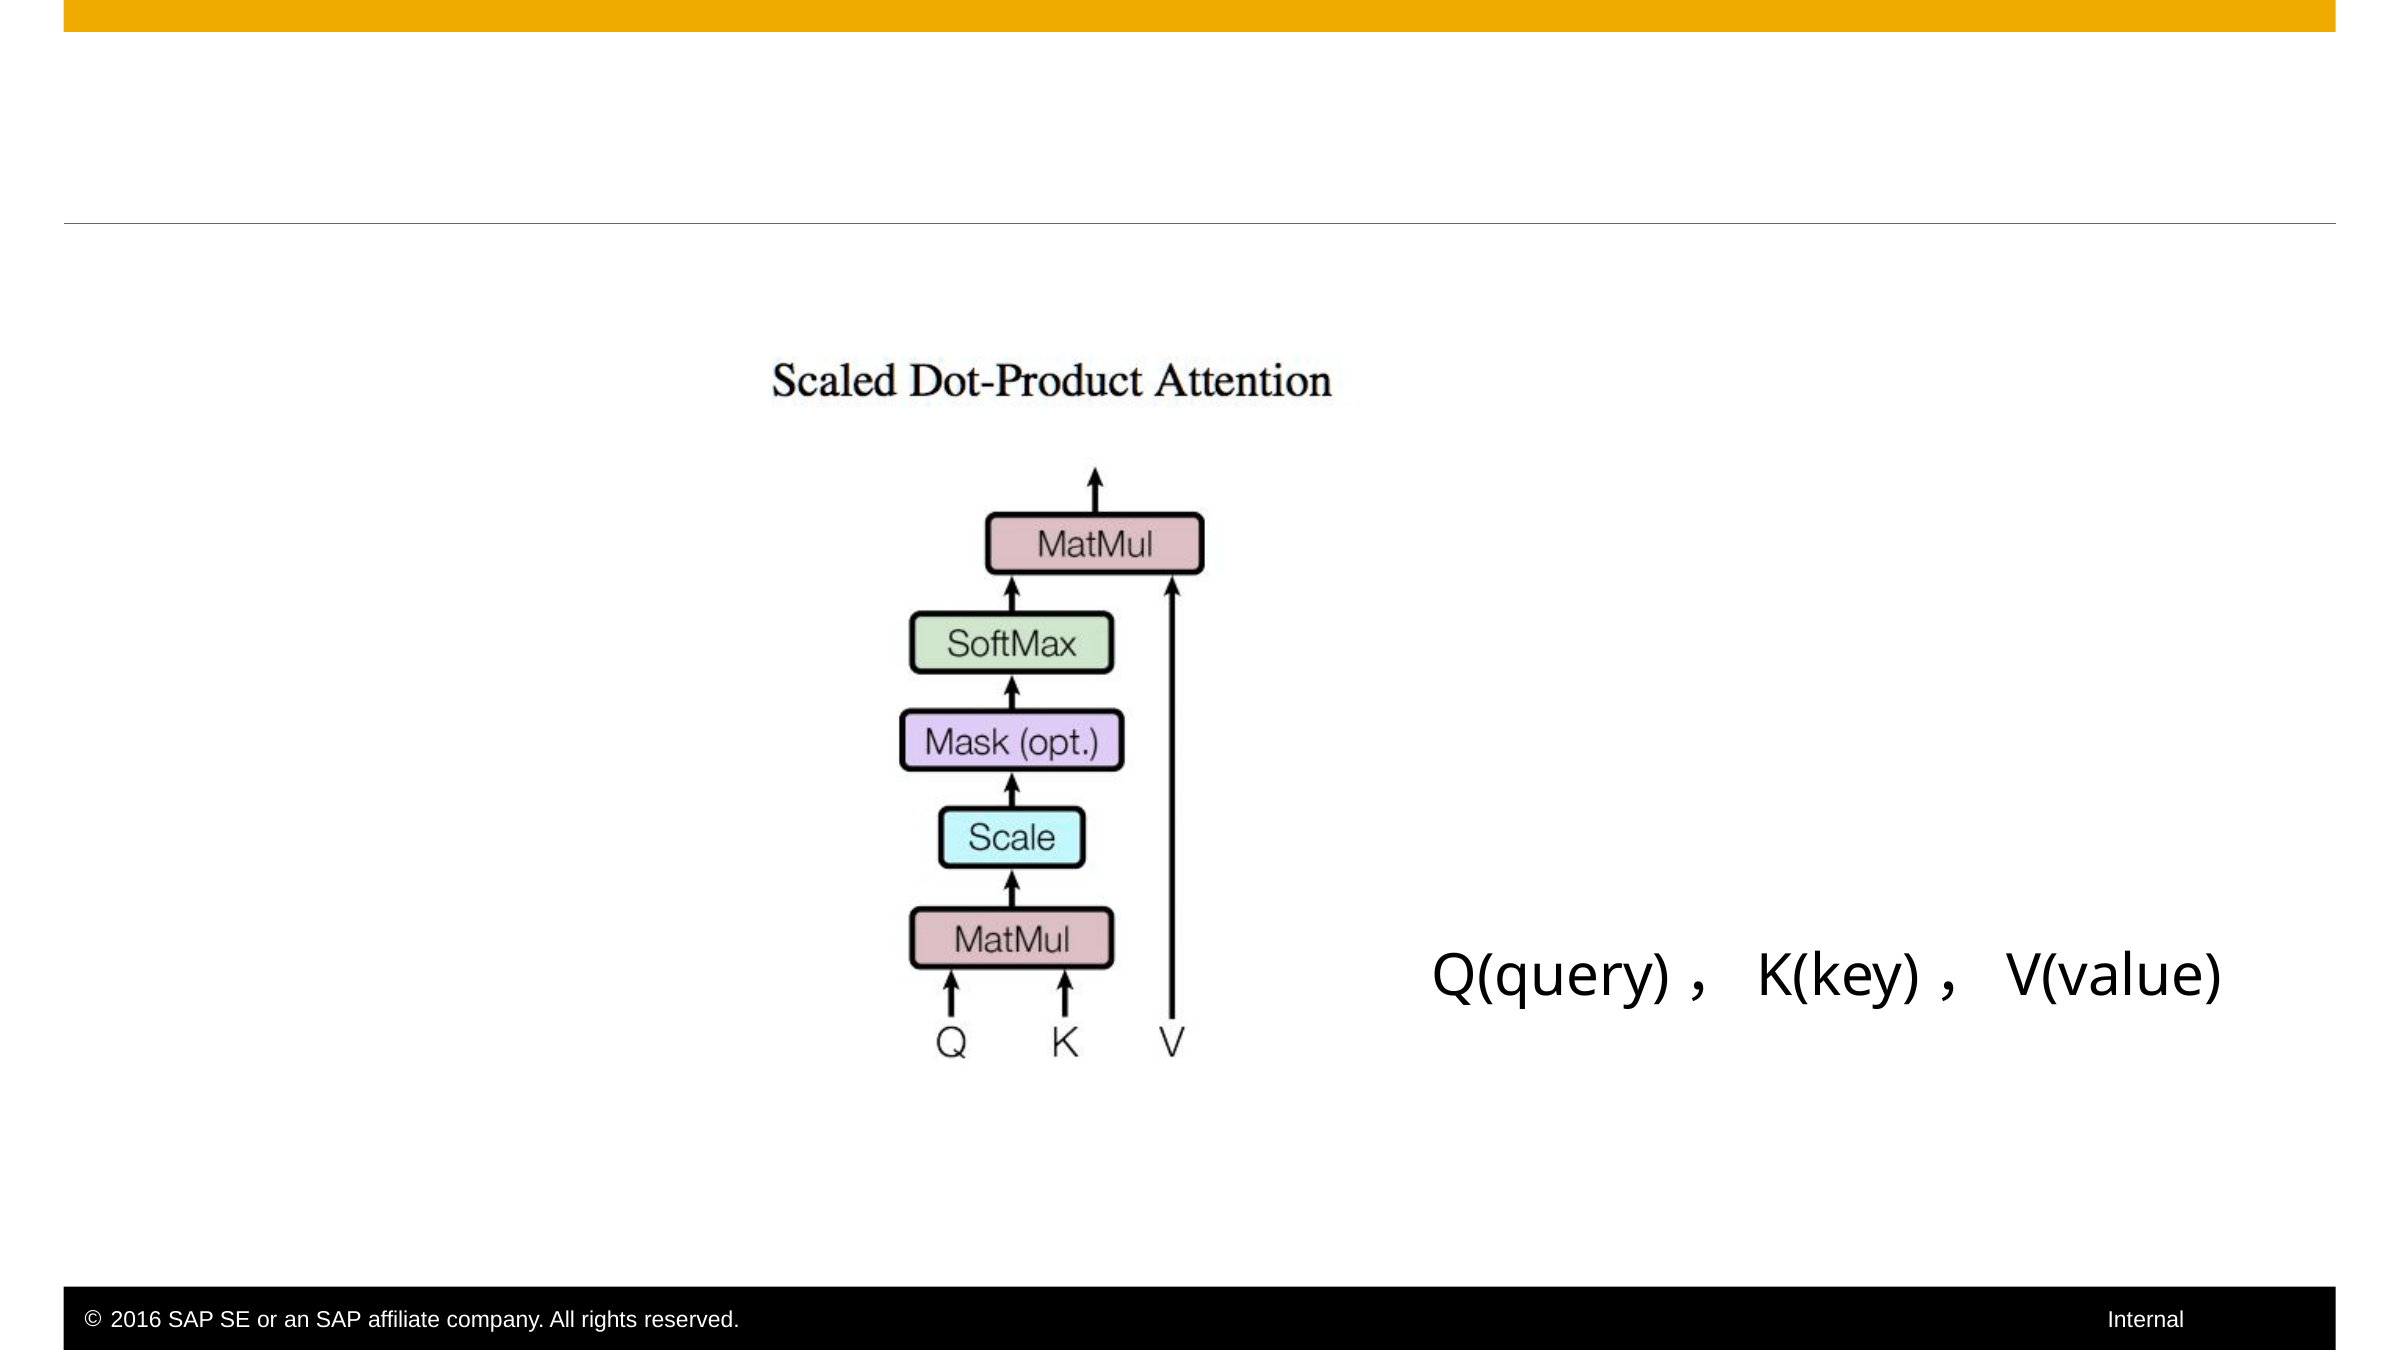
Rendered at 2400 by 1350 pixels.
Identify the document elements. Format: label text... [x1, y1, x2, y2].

picture [746, 332, 1382, 1096]
text_box Q(query)，K(key)，V(value) [1416, 929, 2238, 1015]
